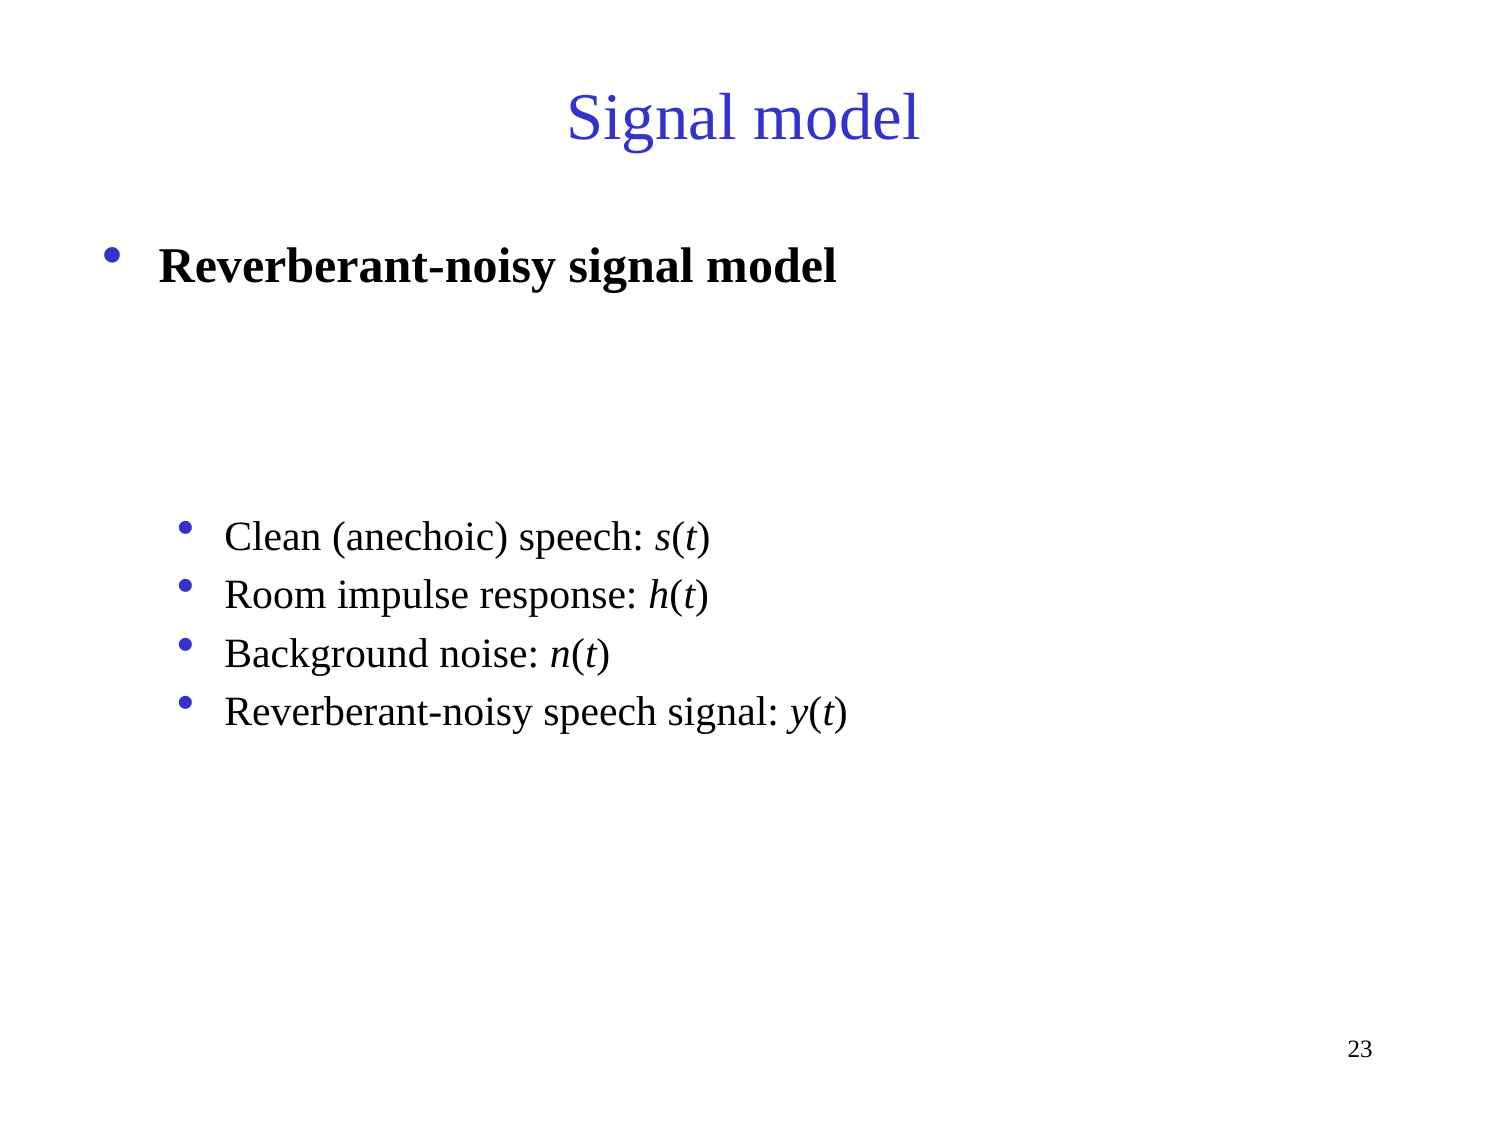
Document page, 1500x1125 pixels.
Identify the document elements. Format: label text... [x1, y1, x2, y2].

title Signal model [87, 62, 1400, 163]
slide_number 23 [1074, 1024, 1388, 1101]
